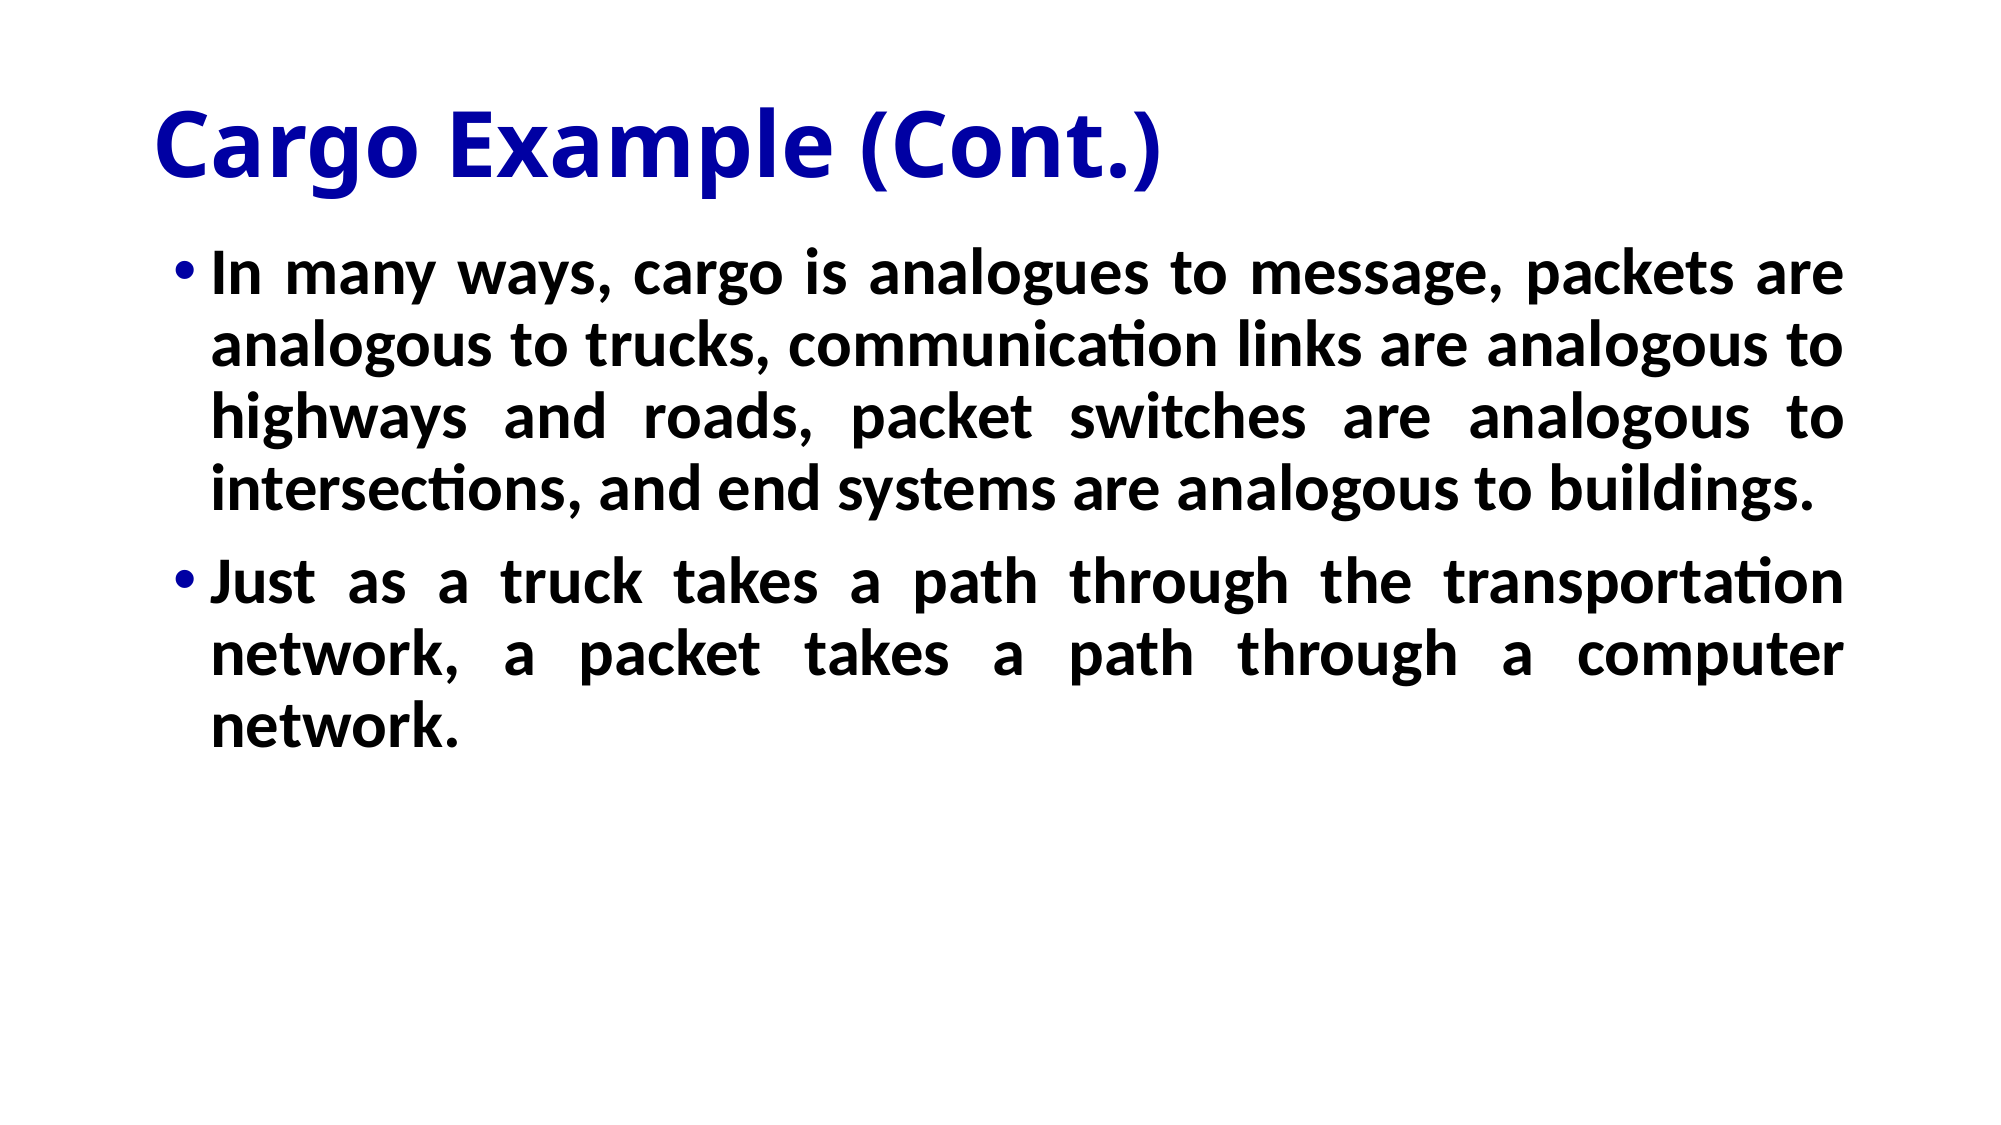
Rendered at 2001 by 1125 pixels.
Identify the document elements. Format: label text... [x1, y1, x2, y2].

list In many ways, cargo is analogues to message, packets are analogous to trucks, communication links are analogous to highways and roads, packet switches are analogous to intersections, and end systems are analogous to buildings. Just as a truck takes a path through the transportation network, a packet takes a path through a computer network. [137, 230, 1863, 944]
title Cargo Example (Cont.) [137, 74, 1863, 221]
